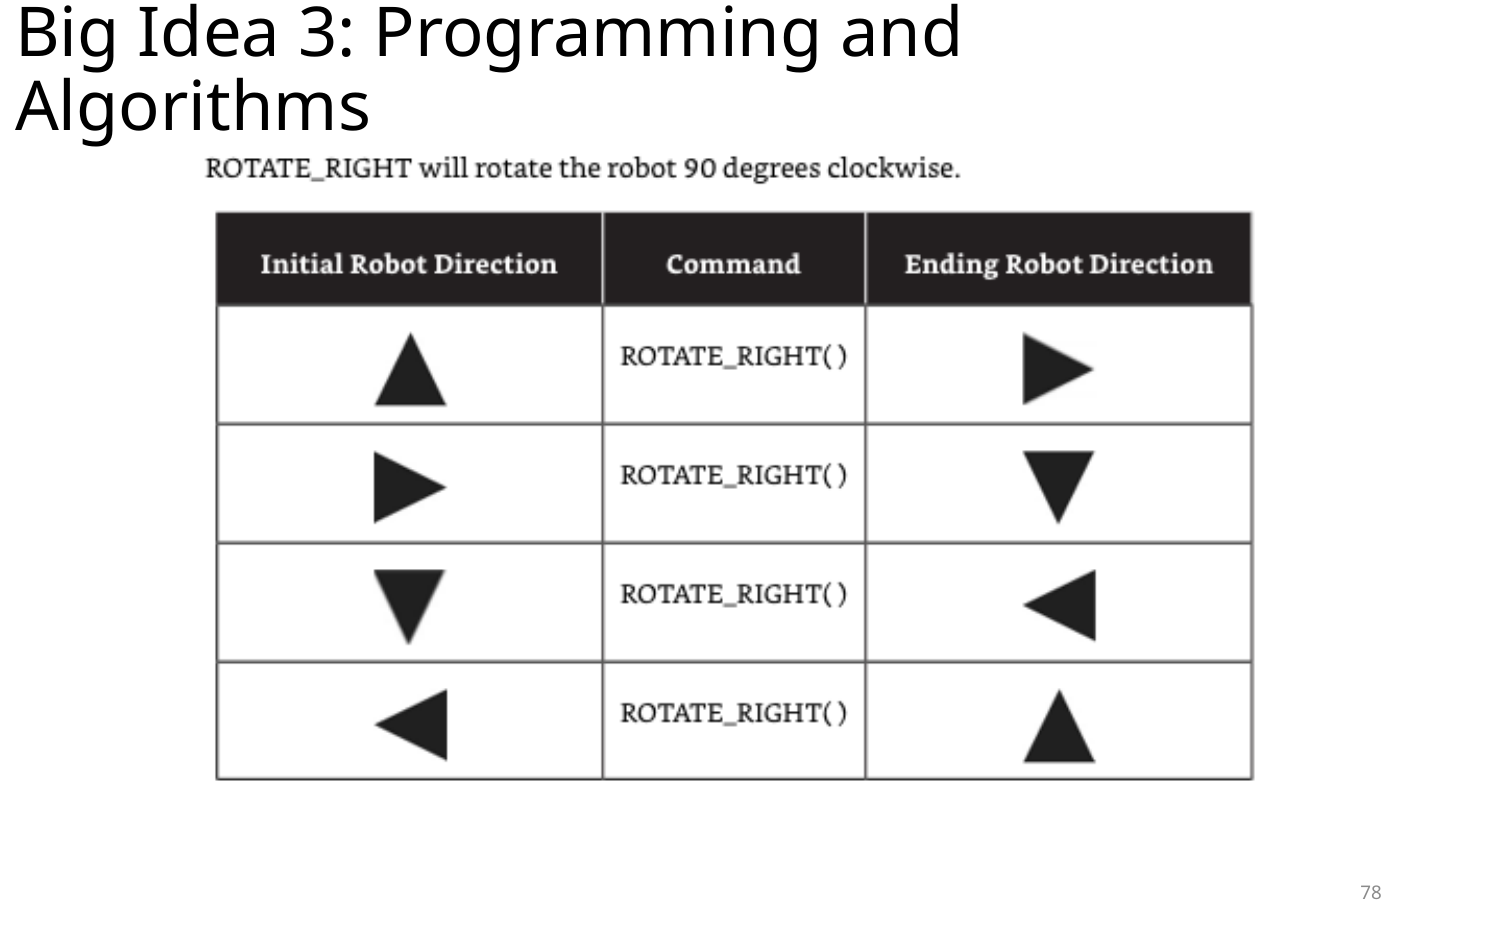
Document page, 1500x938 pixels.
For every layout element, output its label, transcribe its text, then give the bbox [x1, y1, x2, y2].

slide_number 78 [1059, 868, 1397, 919]
picture [166, 132, 1334, 806]
title Big Idea 3: Programming and Algorithms [0, 2, 1294, 141]
